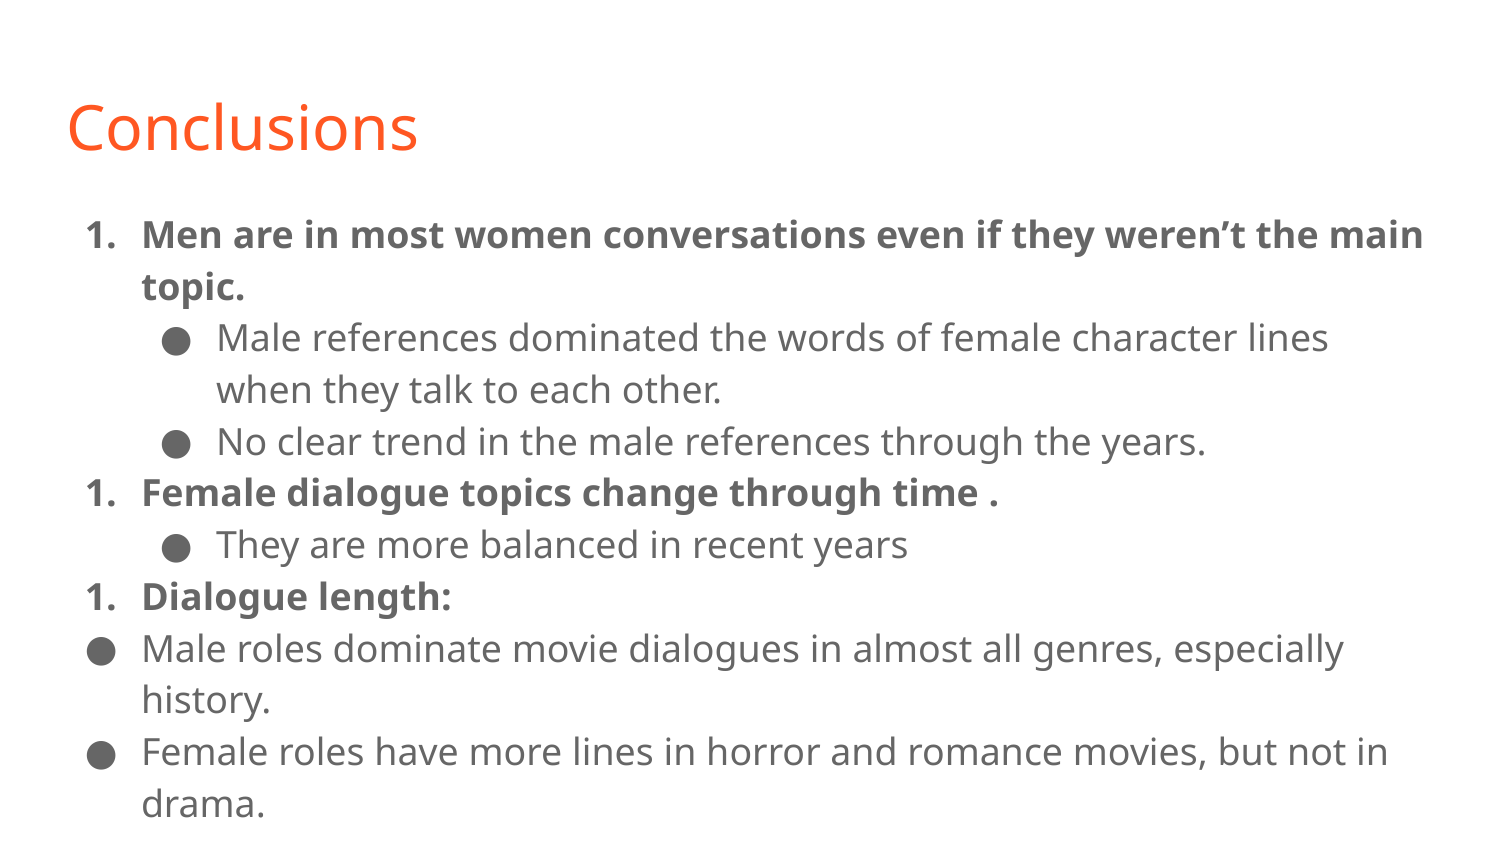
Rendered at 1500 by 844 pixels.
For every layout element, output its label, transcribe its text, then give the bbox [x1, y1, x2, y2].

title Conclusions [51, 72, 1449, 167]
list Men are in most women conversations even if they weren’t the main topic. Male references dominated the words of female character lines when they talk to each other. No clear trend in the male references through the years. Female dialogue topics change through time . They are more balanced in recent years Dialogue length: Male roles dominate movie dialogues in almost all genres, especially history. Female roles have more lines in horror and romance movies, but not in drama. [51, 189, 1449, 750]
